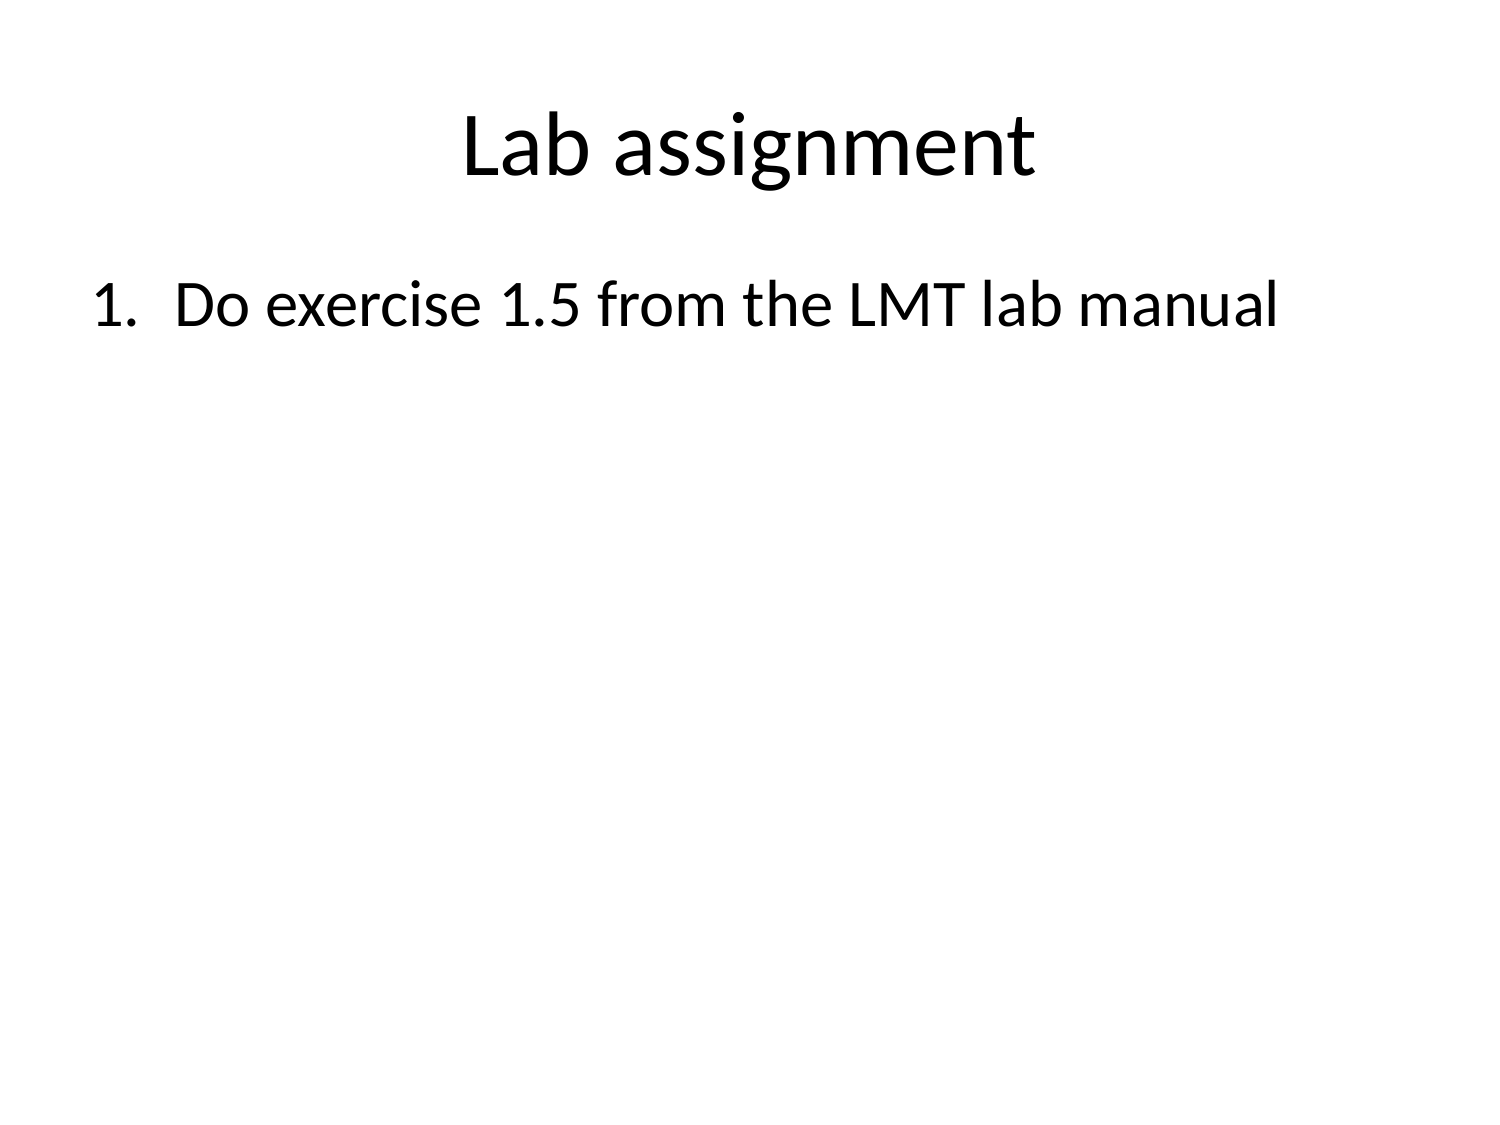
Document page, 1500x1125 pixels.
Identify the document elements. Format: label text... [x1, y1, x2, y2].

title Lab assignment [75, 45, 1425, 159]
list Do exercise 1.5 from the LMT lab manual [75, 159, 1425, 1005]
